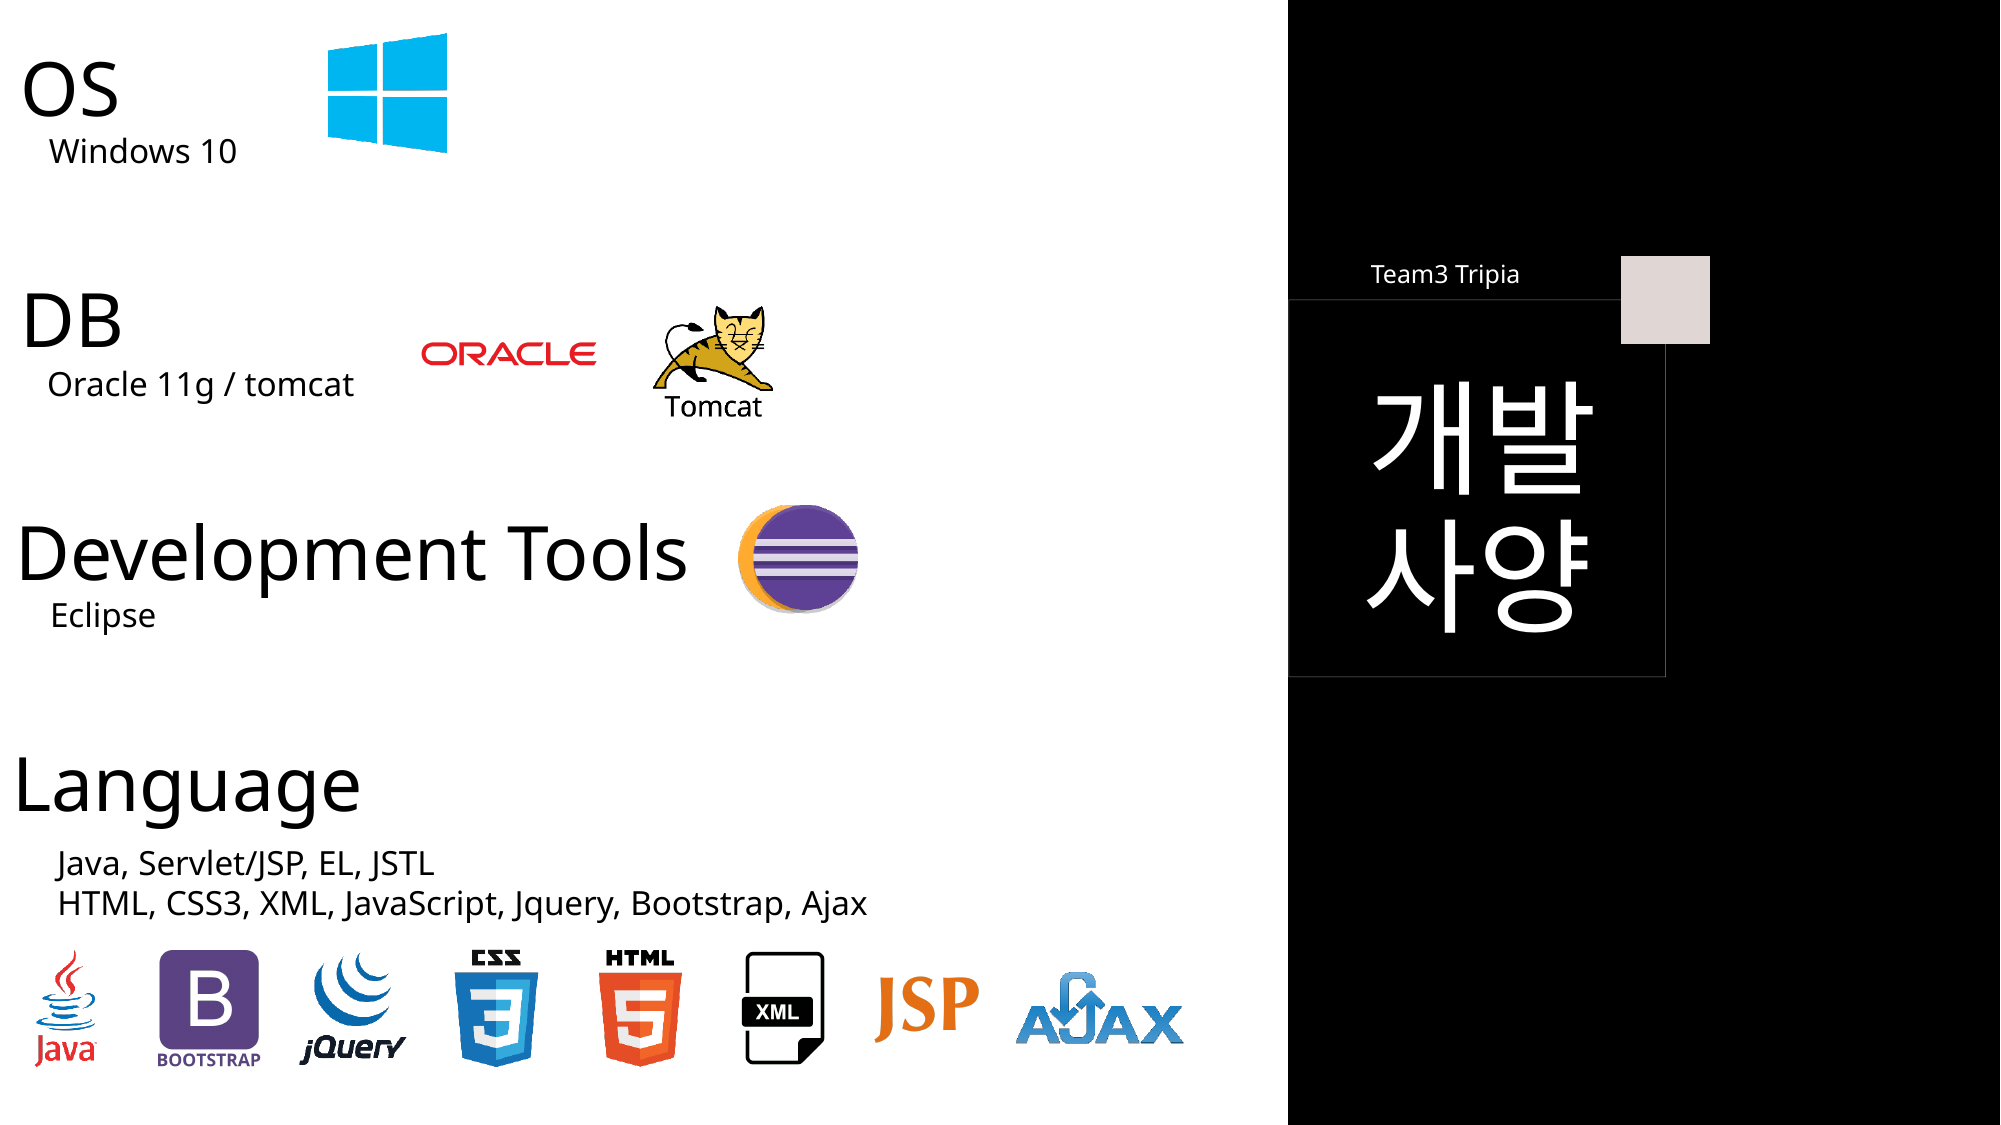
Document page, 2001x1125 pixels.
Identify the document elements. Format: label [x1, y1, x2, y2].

text_box [5, 948, 1188, 1069]
text_box [5, 729, 894, 932]
text_box [1288, 0, 2000, 1125]
picture [738, 497, 858, 617]
text_box [5, 33, 254, 179]
text_box [1288, 251, 1710, 677]
text_box [420, 264, 773, 443]
text_box [5, 497, 700, 643]
text_box [5, 264, 369, 412]
picture [328, 33, 447, 153]
